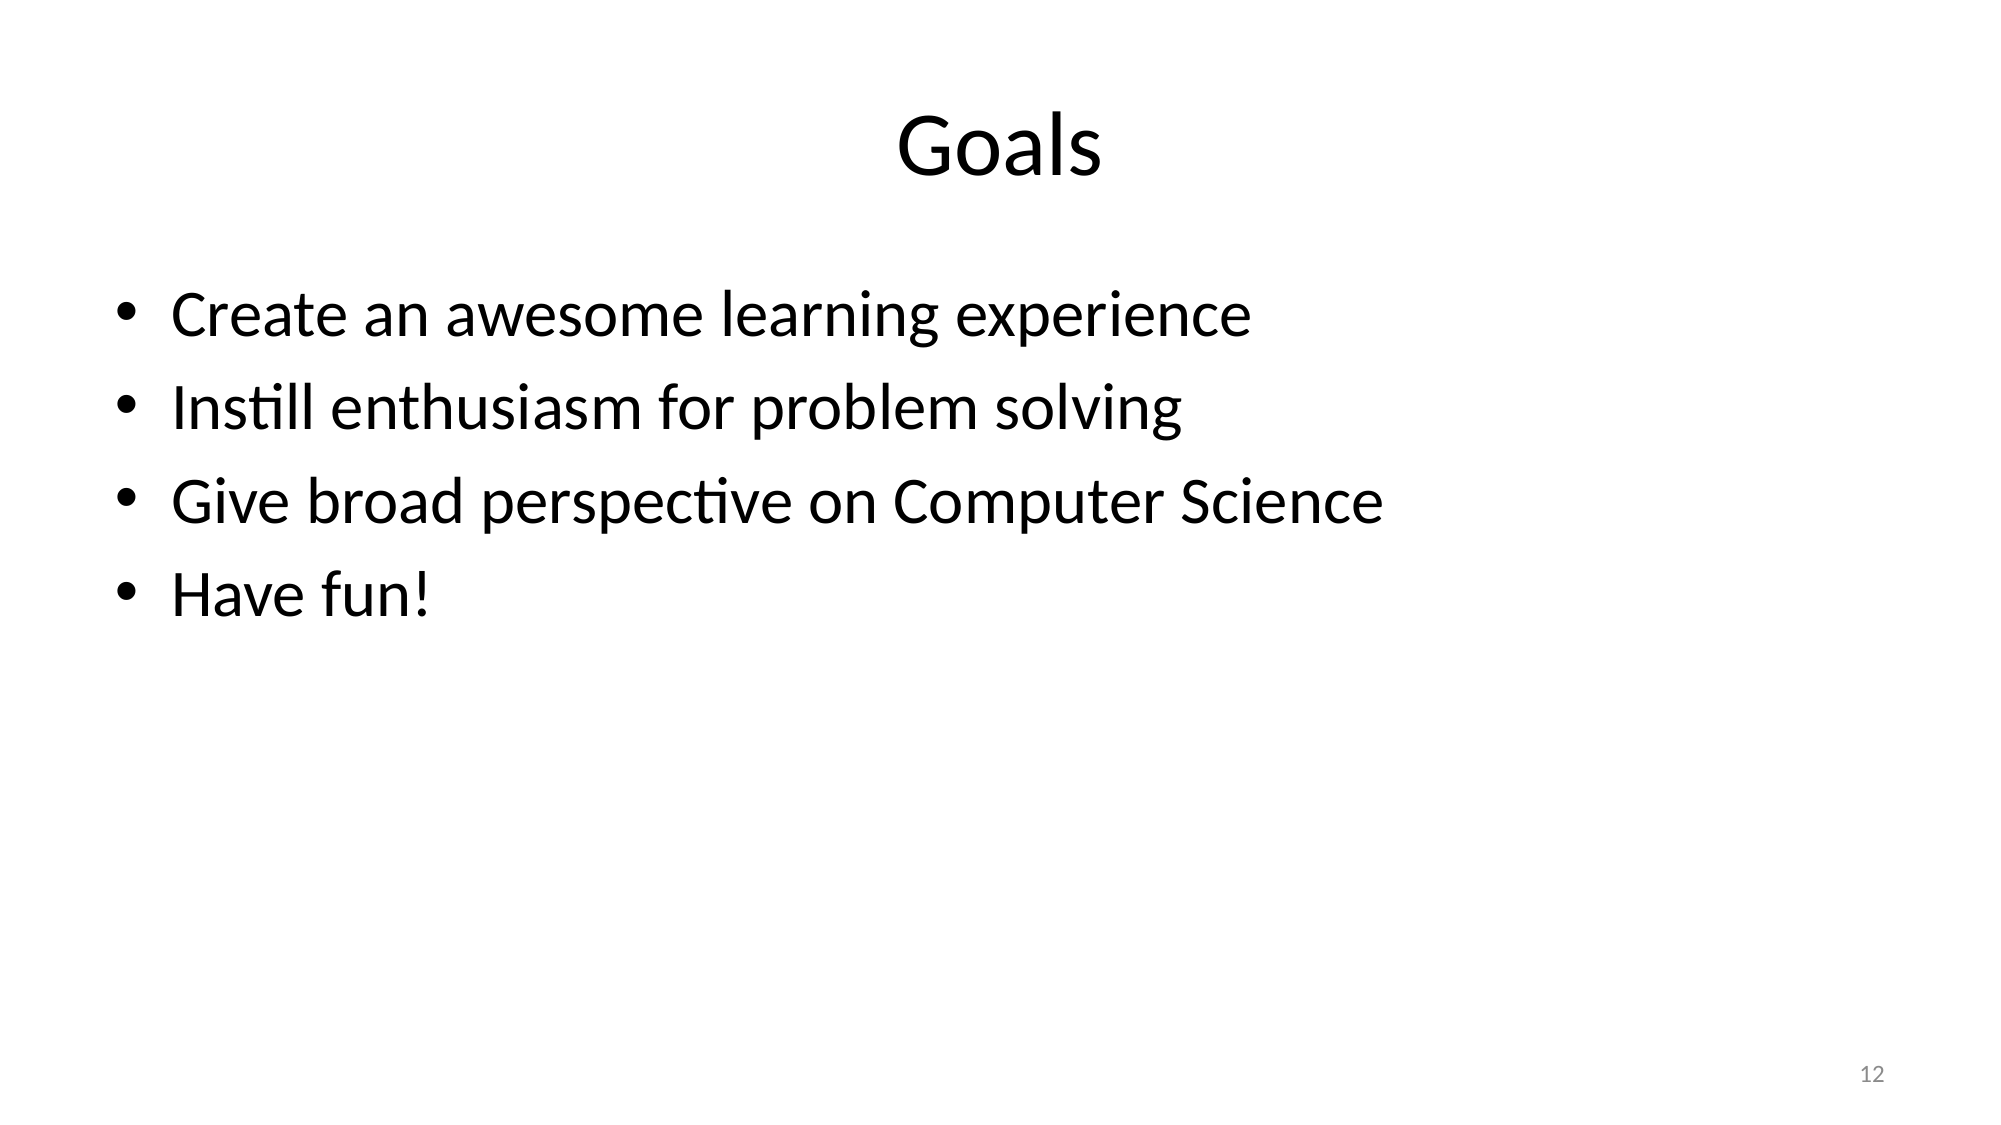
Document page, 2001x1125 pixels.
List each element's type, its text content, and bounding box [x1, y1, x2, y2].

slide_number 12 [1433, 1042, 1900, 1103]
list Create an awesome learning experience Instill enthusiasm for problem solving Give broad perspective on Computer Science Have fun! [99, 262, 1900, 1005]
title Goals [99, 45, 1900, 233]
